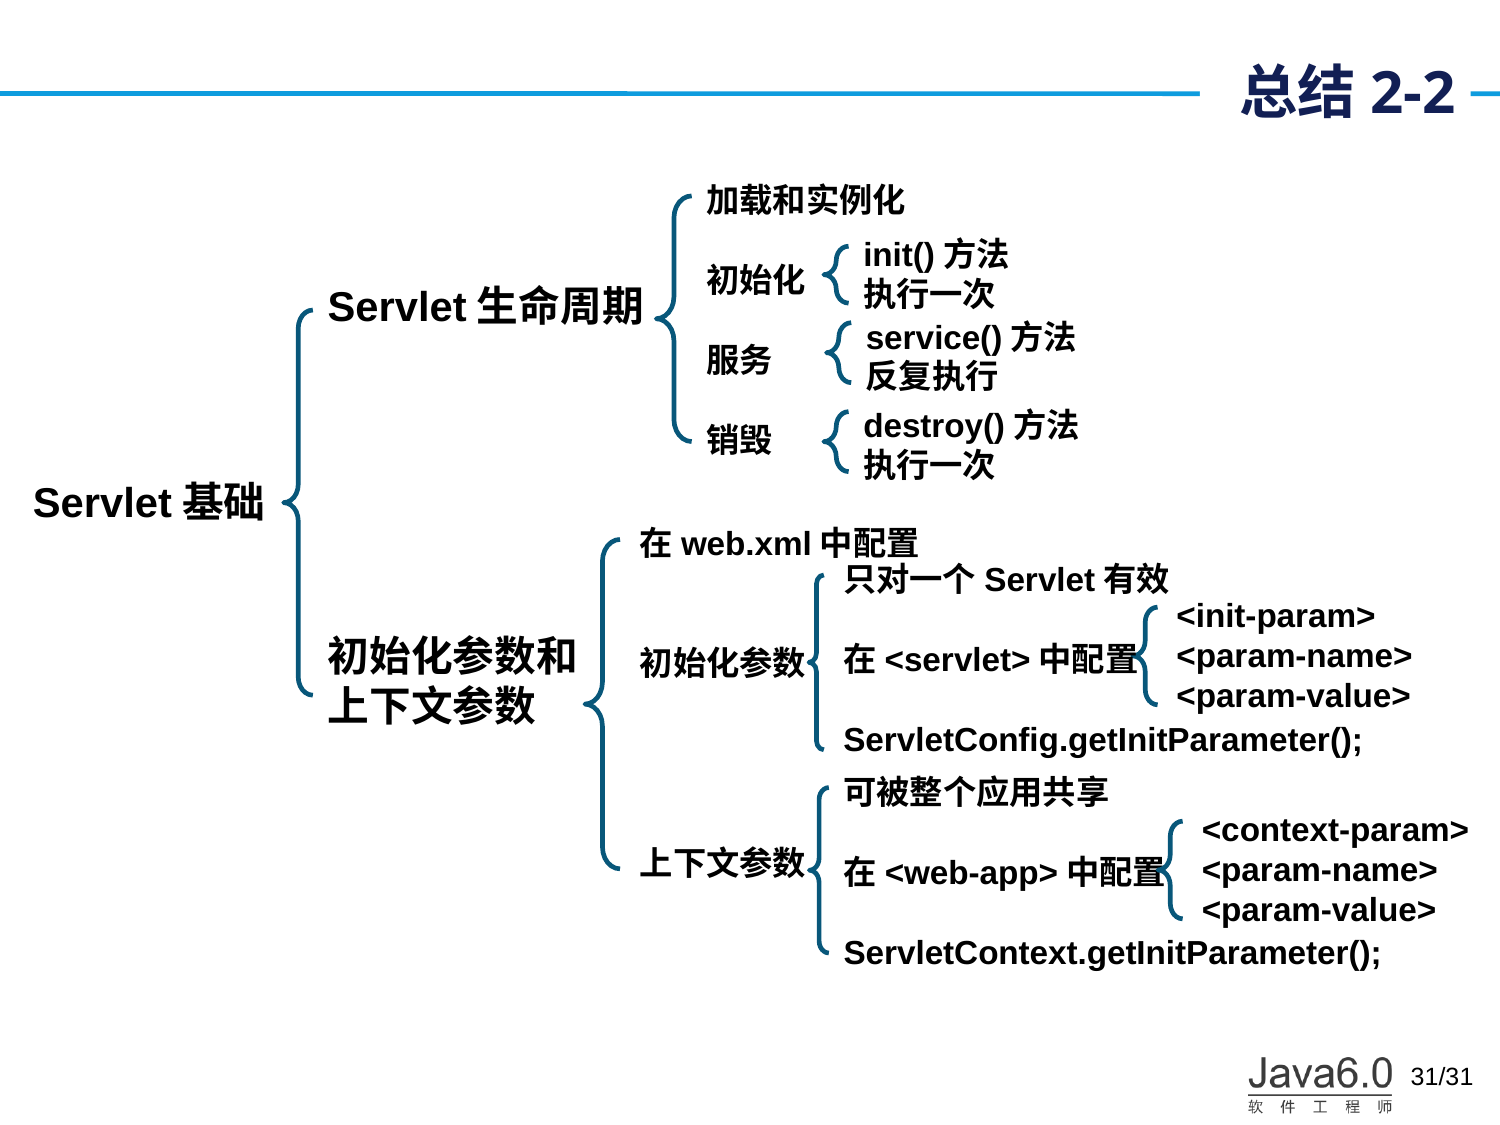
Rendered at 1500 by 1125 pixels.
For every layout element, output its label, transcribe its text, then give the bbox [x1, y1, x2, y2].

text_box 只对一个Servlet有效 在<servlet>中配置 ServletConfig.getInitParameter(); [828, 551, 1384, 763]
slide_number 31/31 [1138, 1053, 1489, 1114]
text_box [826, 322, 851, 383]
text_box [808, 574, 824, 750]
text_box 在web.xml中配置 初始化参数 上下文参数 [625, 515, 1459, 890]
text_box [584, 539, 621, 869]
text_box 可被整个应用共享 在<web-app>中配置 ServletContext.getInitParameter(); [828, 763, 1420, 979]
text_box [823, 246, 848, 304]
text_box Servlet基础 [0, 468, 298, 533]
text_box [809, 787, 828, 953]
text_box <context-param> <param-name> <param-value> [1187, 800, 1497, 936]
text_box destroy()方法 执行一次 [848, 397, 1143, 492]
title 总结2-2 [1199, 46, 1471, 133]
text_box <init-param> <param-name> <param-value> [1384, 586, 1459, 722]
text_box Servlet生命周期 初始化参数和 上下文参数 [312, 172, 674, 737]
text_box [283, 310, 313, 696]
text_box [823, 411, 848, 472]
text_box init()方法 执行一次 [848, 225, 1146, 321]
text_box [1157, 821, 1183, 919]
text_box 加载和实例化 初始化 服务 销毁 [691, 171, 939, 467]
text_box service()方法 反复执行 [851, 308, 1146, 403]
text_box [656, 195, 692, 442]
